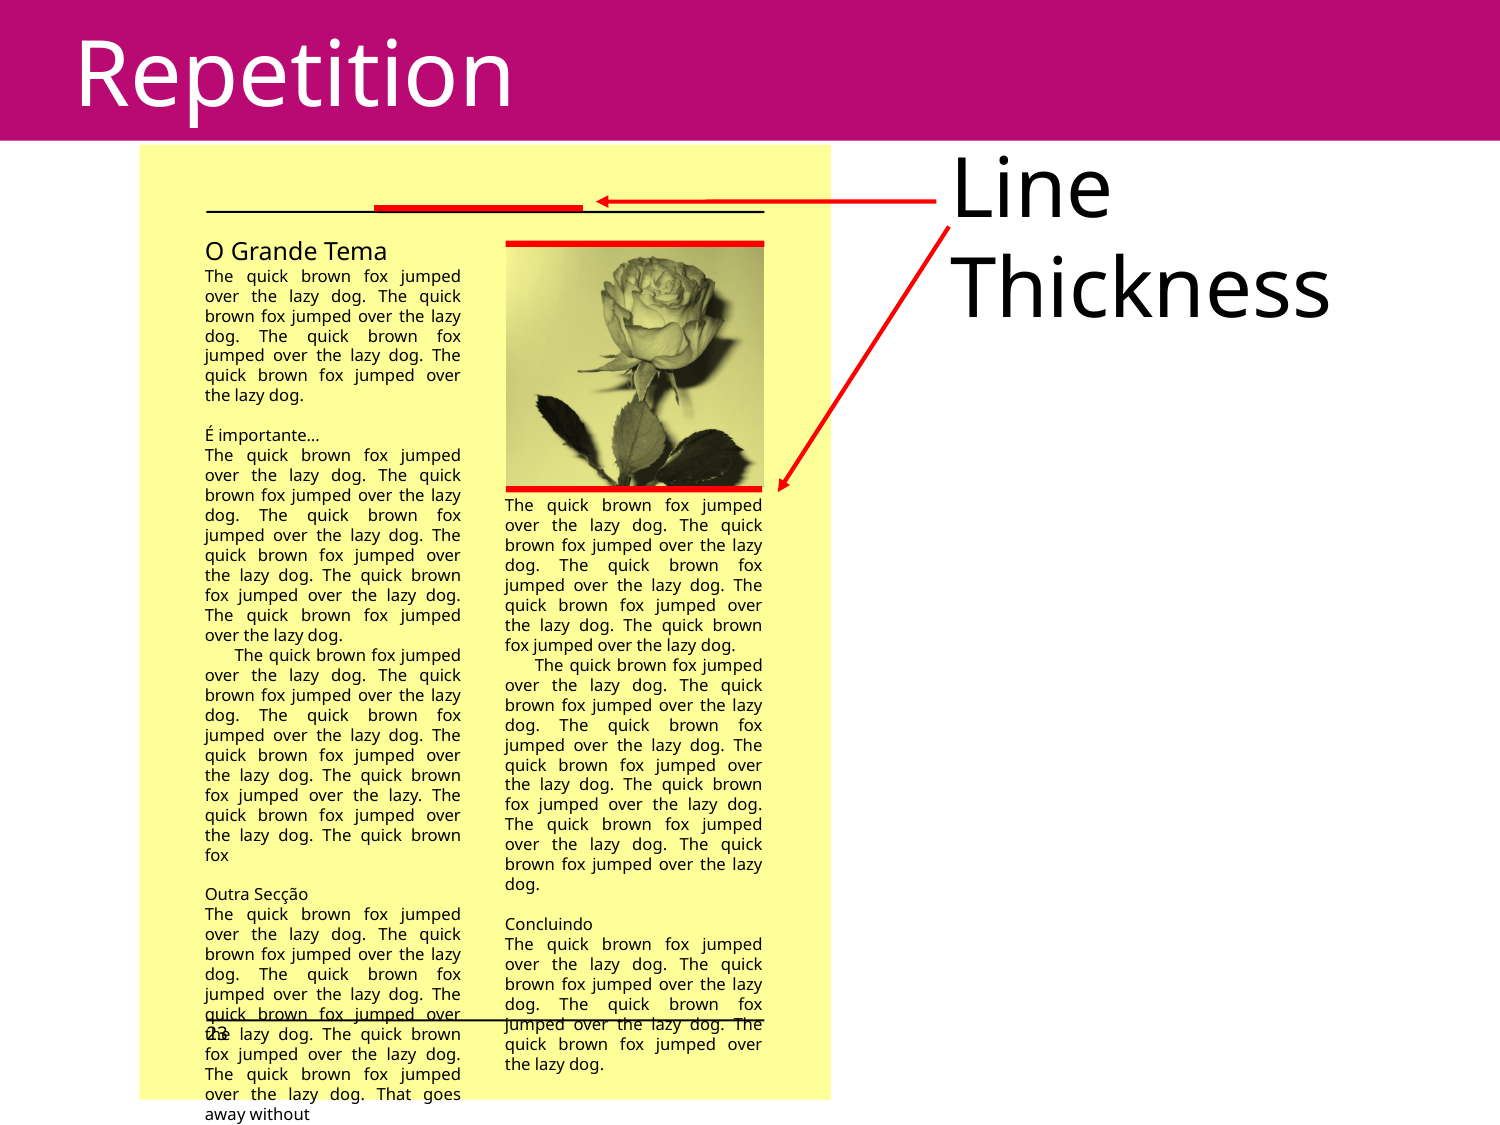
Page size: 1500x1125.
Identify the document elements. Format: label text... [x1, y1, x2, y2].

text_box Line Thickness [935, 126, 1474, 342]
text_box 23 [191, 1014, 248, 1052]
text_box O Grande Tema The quick brown fox jumped over the lazy dog. The quick brown fox jumped over the lazy dog. The quick brown fox jumped over the lazy dog. The quick brown fox jumped over the lazy dog. É importante… The quick brown fox jumped over the lazy dog. The quick brown fox jumped over the lazy dog. The quick brown fox jumped over the lazy dog. The quick brown fox jumped over the lazy dog. The quick brown fox jumped over the lazy dog. The quick brown fox jumped over the lazy dog. The quick brown fox jumped over the lazy dog. The quick brown fox jumped over the lazy dog. The quick brown fox jumped over the lazy dog. The quick brown fox jumped over the lazy dog. The quick brown fox jumped over the lazy. The quick brown fox jumped over the lazy dog. The quick brown fox Outra Secção The quick brown fox jumped over the lazy dog. The quick brown fox jumped over the lazy dog. The quick brown fox jumped over the lazy dog. The quick brown fox jumped over the lazy dog. The quick brown fox jumped over the lazy dog. The quick brown fox jumped over the lazy dog. That goes away without [190, 228, 477, 1125]
title Repetition [0, 0, 1500, 141]
text_box The quick brown fox jumped over the lazy dog. The quick brown fox jumped over the lazy dog. The quick brown fox jumped over the lazy dog. The quick brown fox jumped over the lazy dog. The quick brown fox jumped over the lazy dog. The quick brown fox jumped over the lazy dog. The quick brown fox jumped over the lazy dog. The quick brown fox jumped over the lazy dog. The quick brown fox jumped over the lazy dog. The quick brown fox jumped over the lazy dog. The quick brown fox jumped over the lazy dog. The quick brown fox jumped over the lazy dog. Concluindo The quick brown fox jumped over the lazy dog. The quick brown fox jumped over the lazy dog. The quick brown fox jumped over the lazy dog. The quick brown fox jumped over the lazy dog. [490, 487, 778, 1101]
text_box [777, 226, 950, 493]
picture [506, 243, 764, 487]
text_box [139, 144, 831, 1100]
text_box [595, 195, 937, 208]
